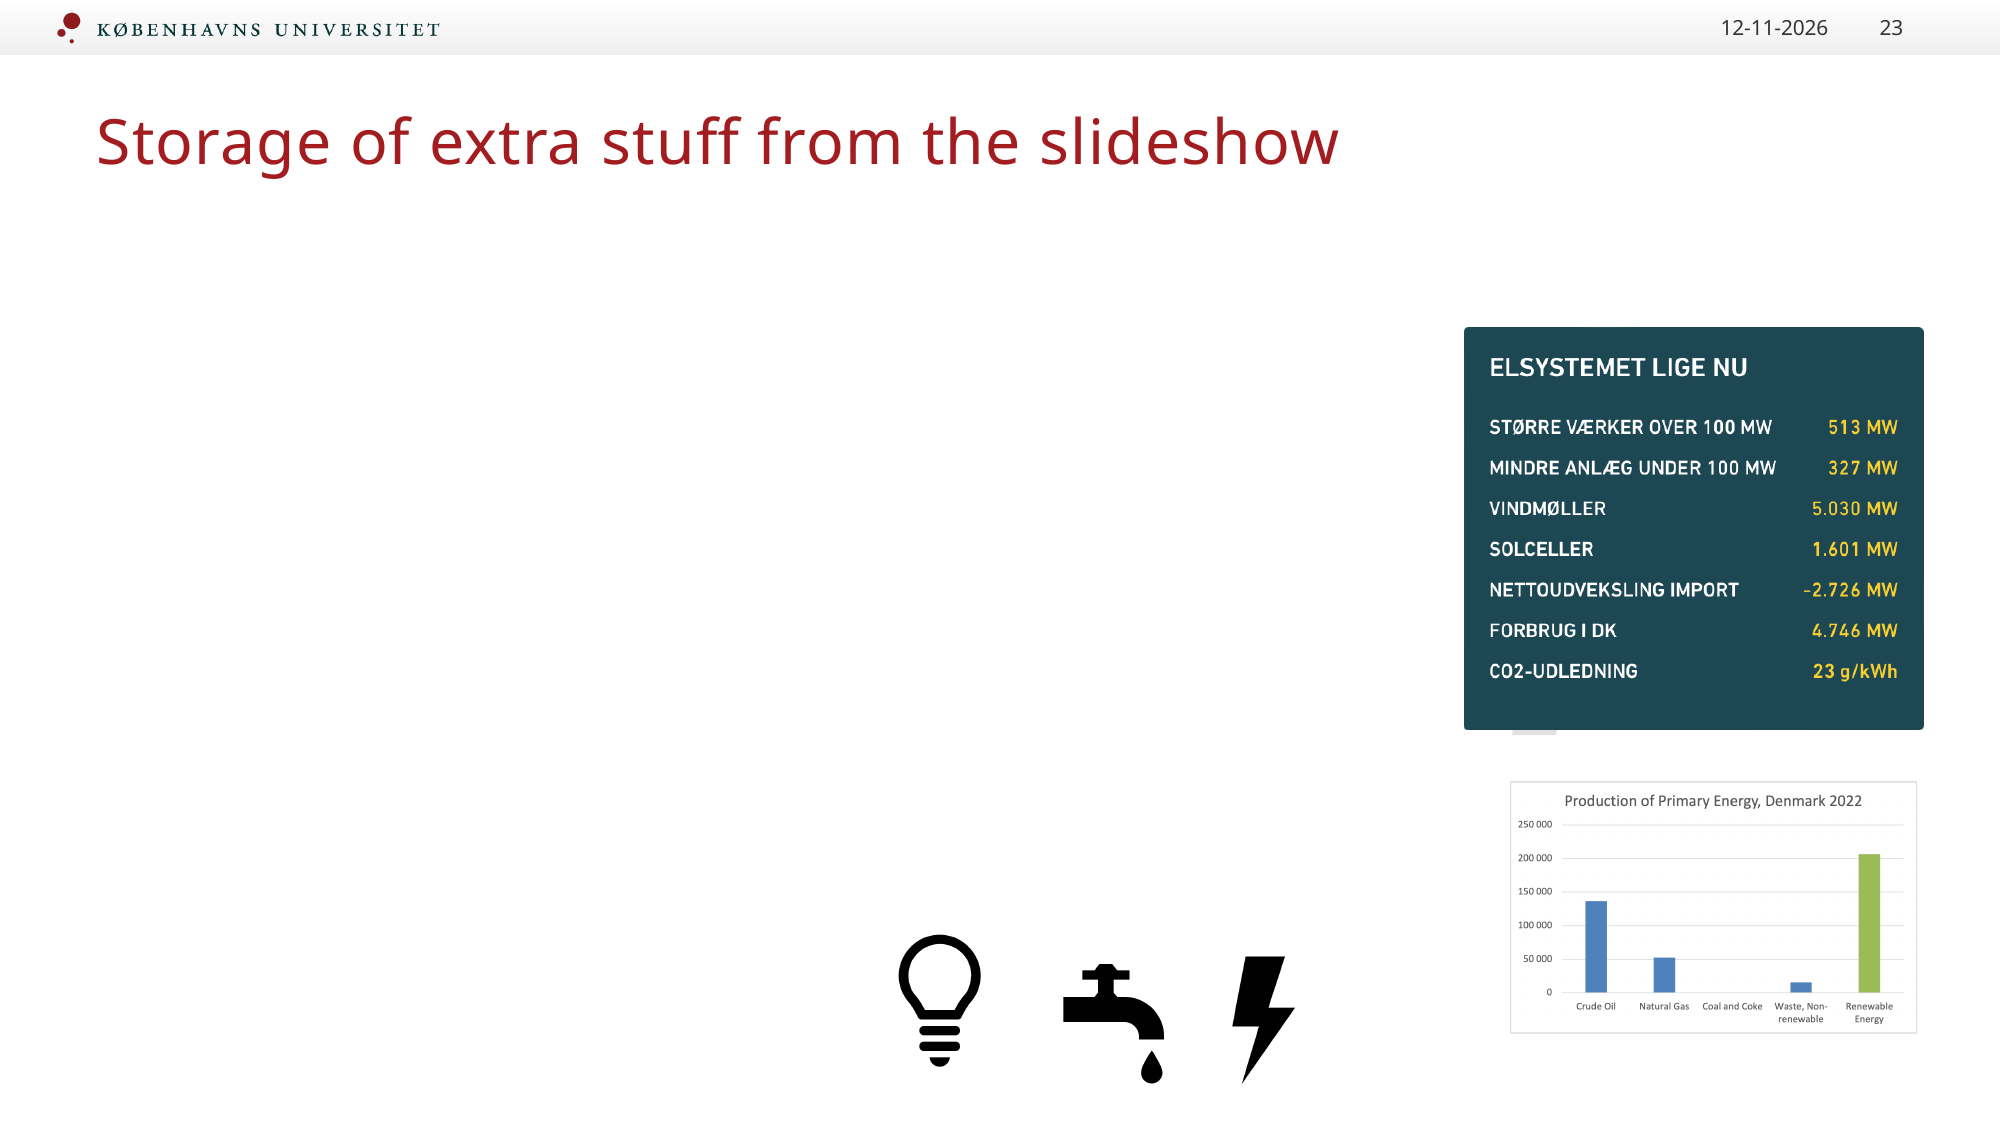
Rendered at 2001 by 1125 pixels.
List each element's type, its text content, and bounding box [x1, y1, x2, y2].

picture [864, 925, 1015, 1076]
picture [91, 15, 476, 42]
slide_number 23 [1840, 14, 1904, 43]
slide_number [1694, 14, 1829, 43]
title Storage of extra stuff from the slideshow [96, 101, 1904, 244]
picture [1038, 944, 1339, 1099]
picture [1459, 320, 1930, 735]
picture [1510, 781, 1918, 1035]
